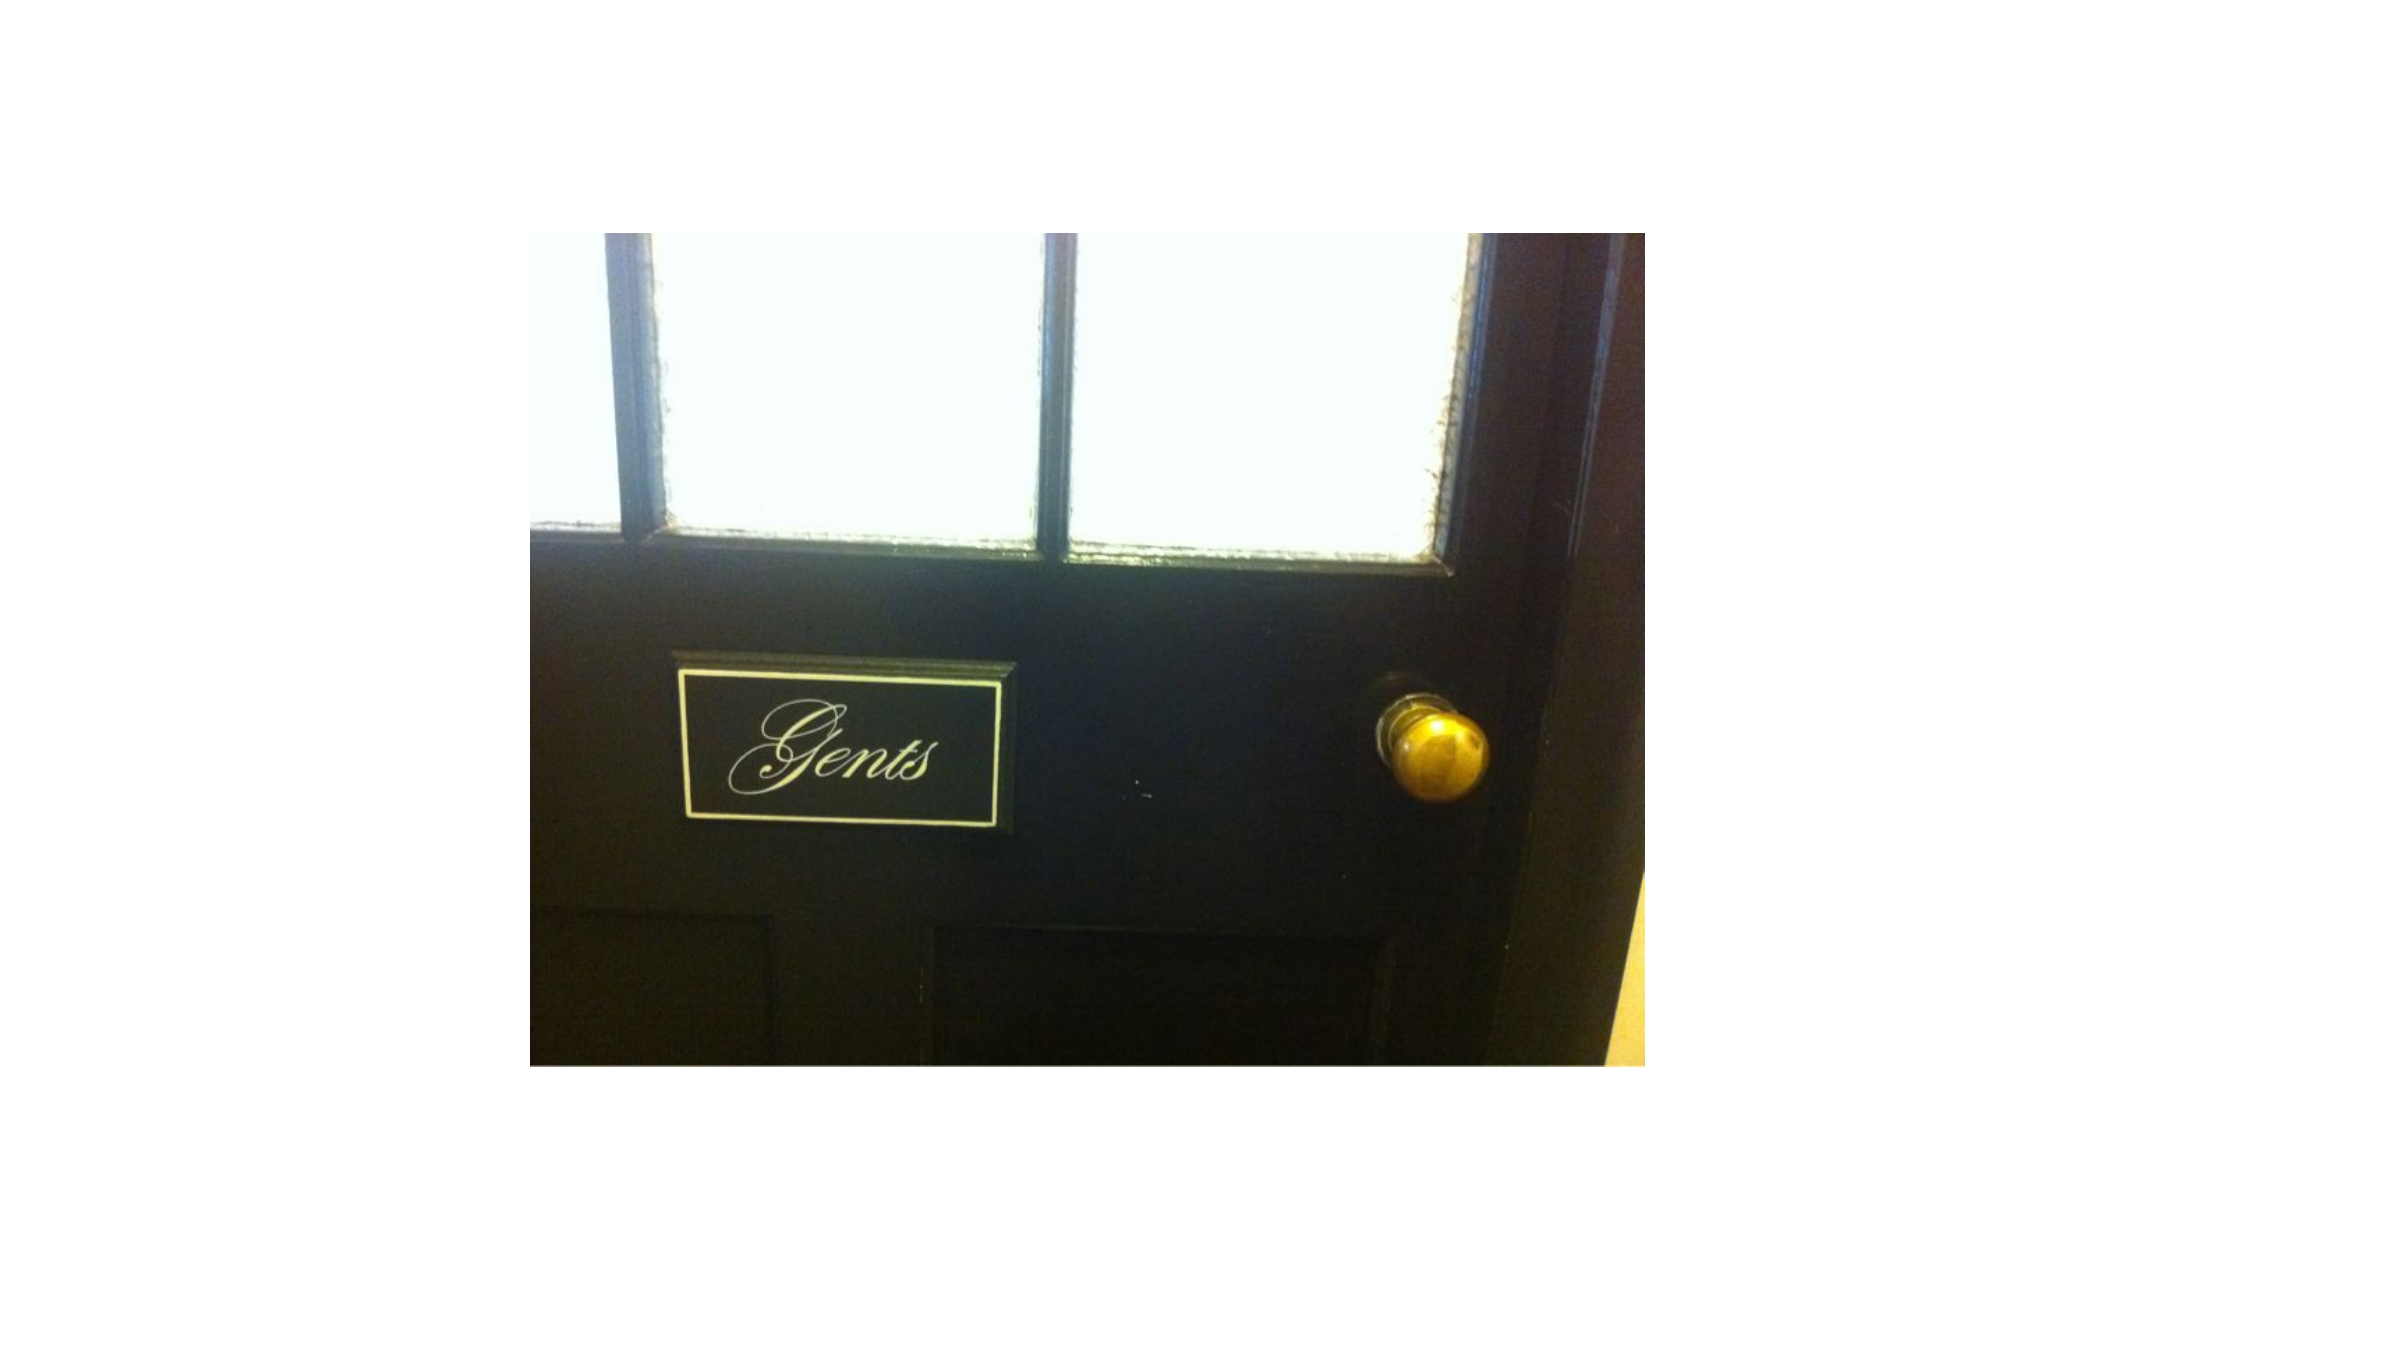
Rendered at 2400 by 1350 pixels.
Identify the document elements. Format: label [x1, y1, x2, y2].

picture [530, 233, 1645, 1067]
